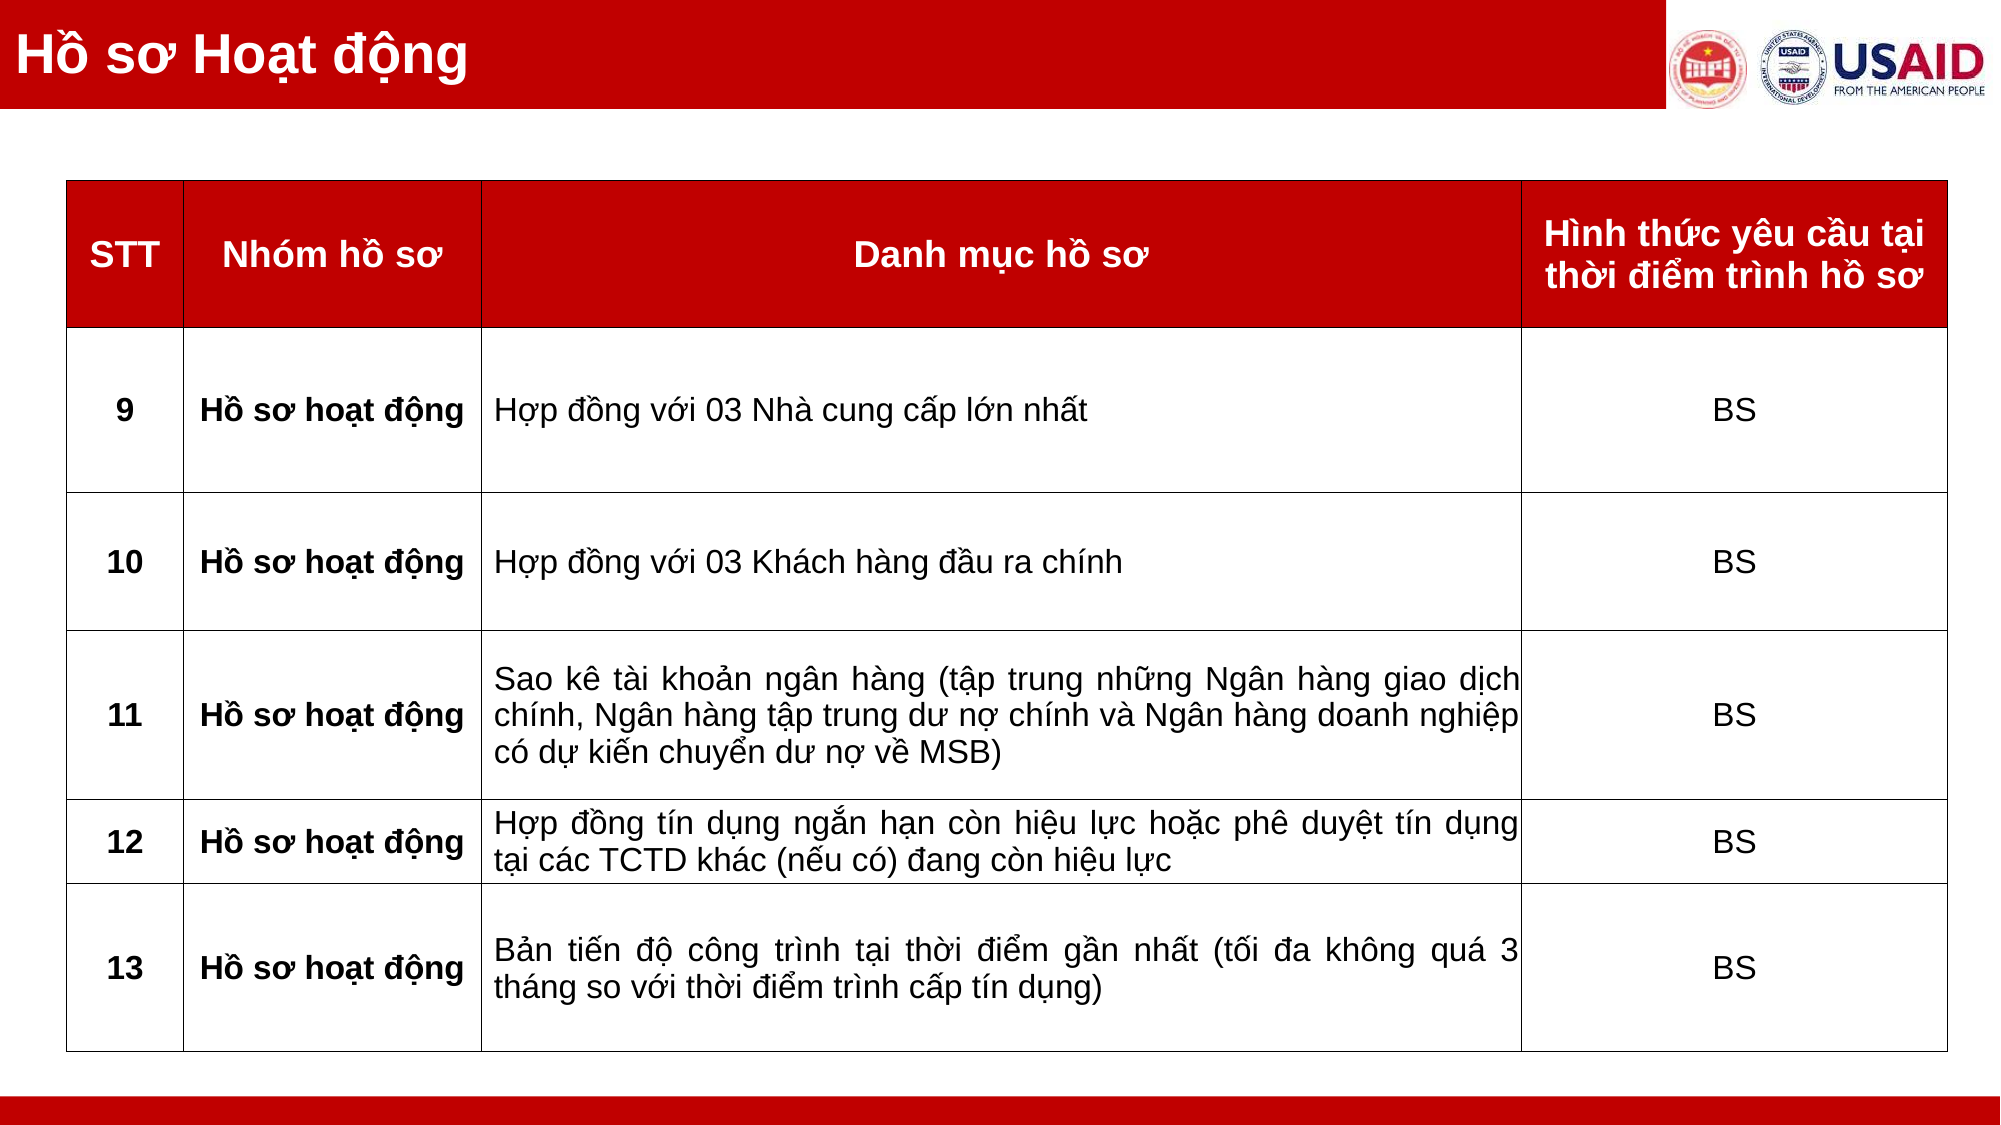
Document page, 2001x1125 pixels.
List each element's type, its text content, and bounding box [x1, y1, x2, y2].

table_cell BS [1522, 800, 1947, 883]
table_cell Hợp đồng với 03 Khách hàng đầu ra chính [482, 493, 1521, 630]
table_cell Hồ sơ hoạt động [184, 493, 481, 630]
table_cell 11 [67, 631, 183, 799]
table_header Nhóm hồ sơ [184, 181, 481, 327]
picture [1669, 0, 2001, 132]
table_cell BS [1522, 328, 1947, 492]
table_cell 10 [67, 493, 183, 630]
table_header Danh mục hồ sơ [482, 181, 1521, 327]
table_cell Hợp đồng với 03 Nhà cung cấp lớn nhất [482, 328, 1521, 492]
table_cell 9 [67, 328, 183, 492]
table_header STT [67, 181, 183, 327]
table_cell BS [1522, 884, 1947, 1051]
table_cell BS [1522, 493, 1947, 630]
title Hồ sơ Hoạt động [0, 0, 1585, 114]
table_cell Hợp đồng tín dụng ngắn hạn còn hiệu lực hoặc phê duyệt tín dụng tại các TCTD khác (nếu có) đang còn hiệu lực [482, 800, 1521, 883]
table_header Hình thức yêu cầu tại thời điểm trình hồ sơ [1522, 181, 1947, 327]
table_cell Sao kê tài khoản ngân hàng (tập trung những Ngân hàng giao dịch chính, Ngân hàng tập trung dư nợ chính và Ngân hàng doanh nghiệp có dự kiến chuyển dư nợ về MSB) [482, 631, 1521, 799]
table_cell Bản tiến độ công trình tại thời điểm gần nhất (tối đa không quá 3 tháng so với thời điểm trình cấp tín dụng) [482, 884, 1521, 1051]
table_cell Hồ sơ hoạt động [184, 800, 481, 883]
table_cell 12 [67, 800, 183, 883]
table_cell Hồ sơ hoạt động [184, 884, 481, 1051]
table_cell Hồ sơ hoạt động [184, 631, 481, 799]
table_cell Hồ sơ hoạt động [184, 328, 481, 492]
table_cell BS [1522, 631, 1947, 799]
table_cell 13 [67, 884, 183, 1051]
